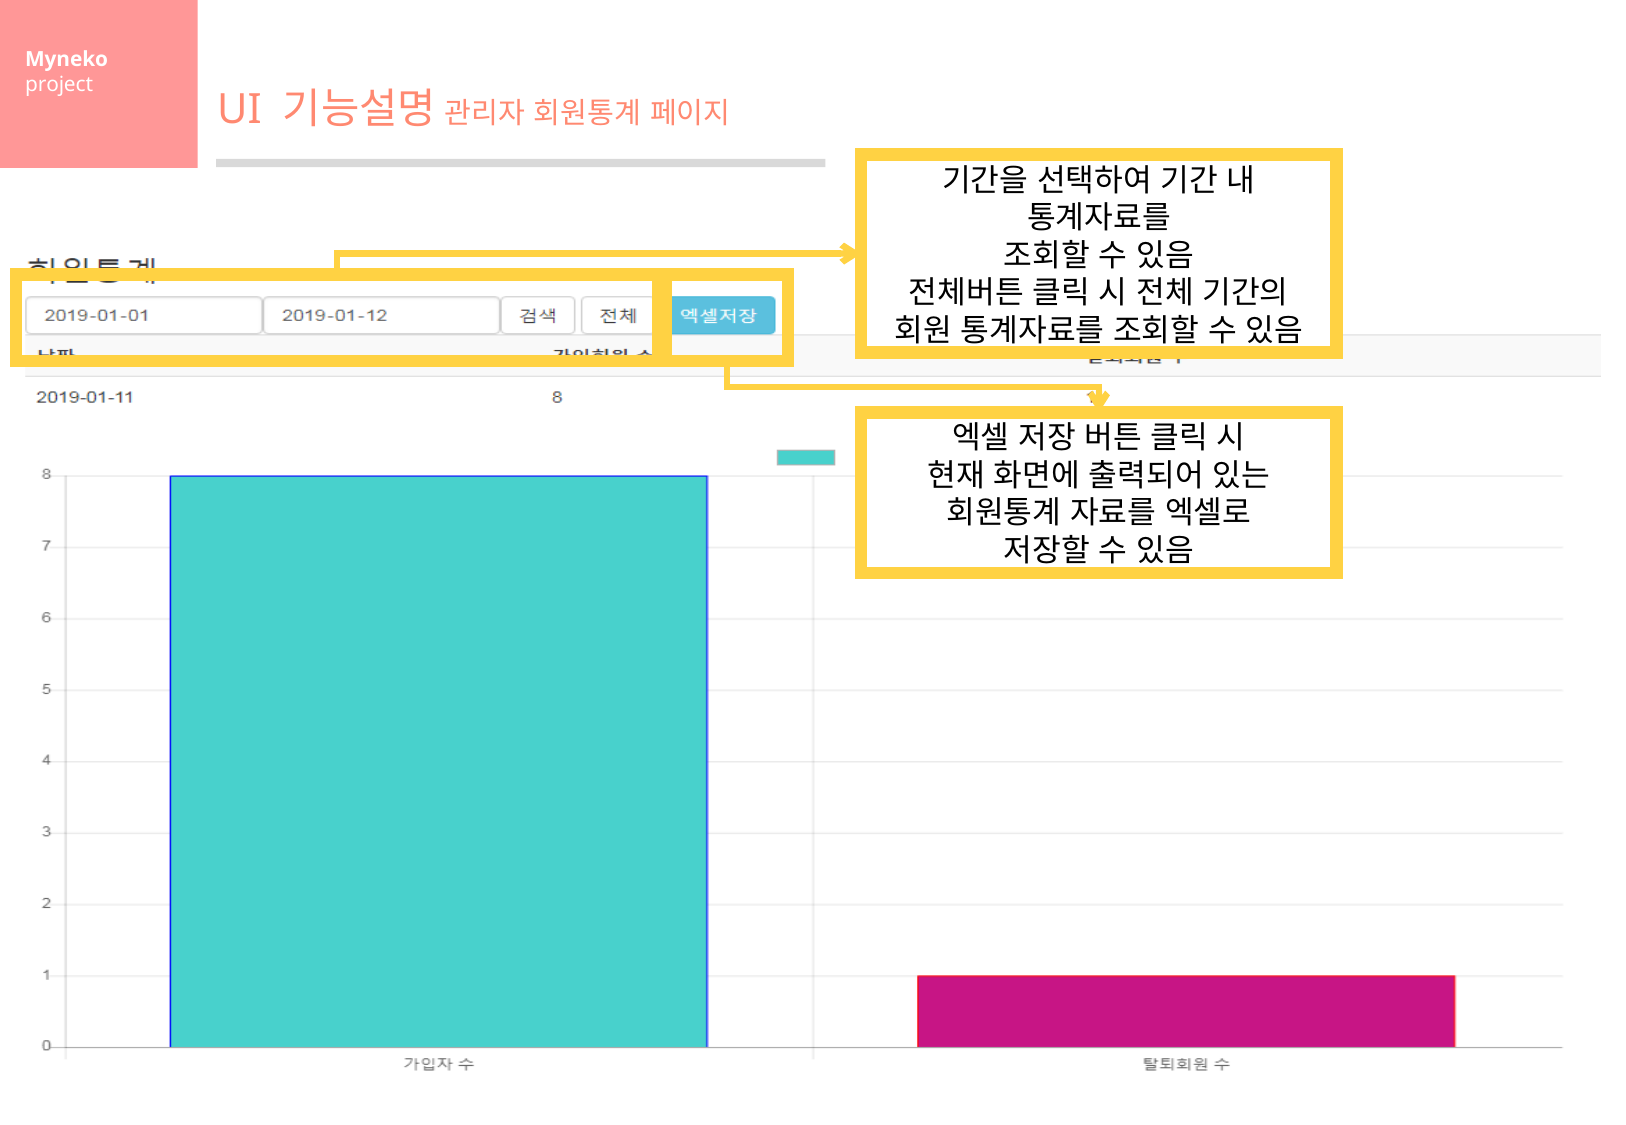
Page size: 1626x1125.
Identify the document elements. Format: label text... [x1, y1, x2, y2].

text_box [887, 200, 939, 573]
text_box UI 기능설명 관리자 회원통계 페이지 [208, 77, 589, 137]
picture [24, 238, 1601, 1121]
text_box [16, 274, 24, 362]
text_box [589, 2, 610, 527]
text_box UI 기능설명 관리자 회원통계 페이지 [610, 77, 967, 137]
text_box 기간을 선택하여 기간 내 통계자료를 조회할 수 있음 전체버튼 클릭 시 전체 기간의 회원 통계자료를 조회할 수 있음 [861, 154, 1337, 238]
text_box [215, 158, 589, 168]
text_box [0, 0, 199, 169]
text_box Myneko project [16, 41, 180, 101]
text_box [610, 158, 827, 168]
